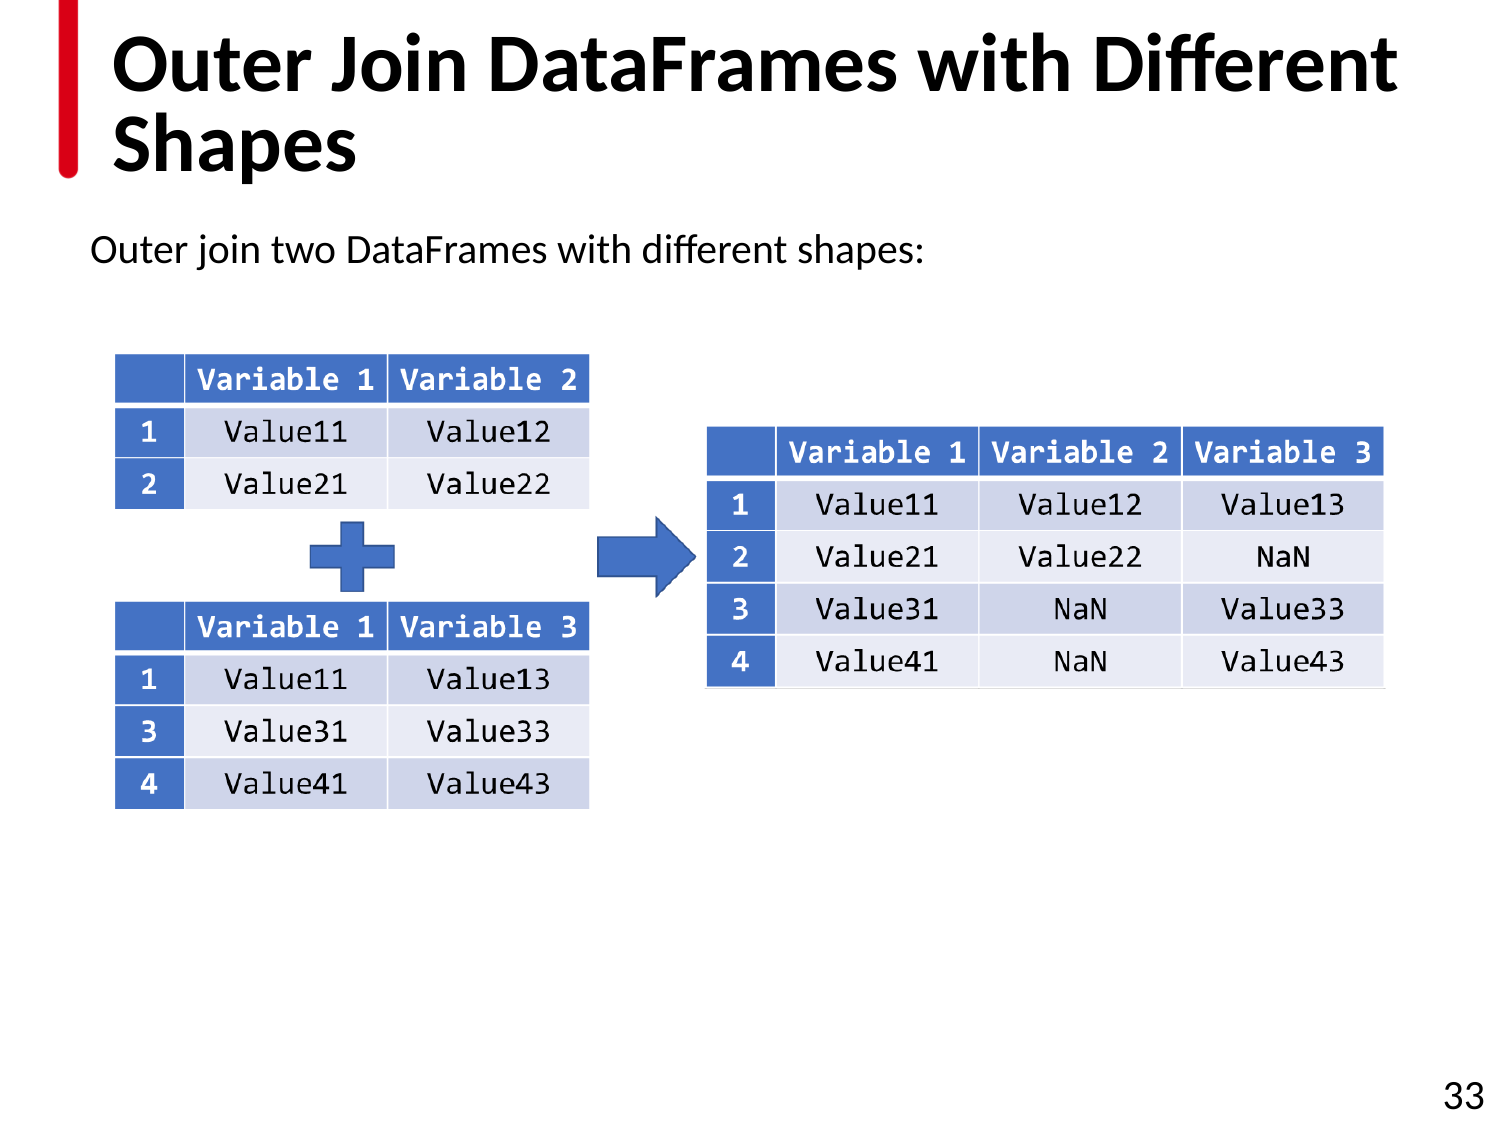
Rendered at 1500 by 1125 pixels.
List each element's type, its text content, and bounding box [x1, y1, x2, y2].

title Outer Join DataFrames with Different Shapes [97, 0, 1500, 215]
picture [112, 348, 1388, 822]
picture [57, 0, 81, 200]
list Outer join two DataFrames with different shapes: [75, 214, 1425, 957]
